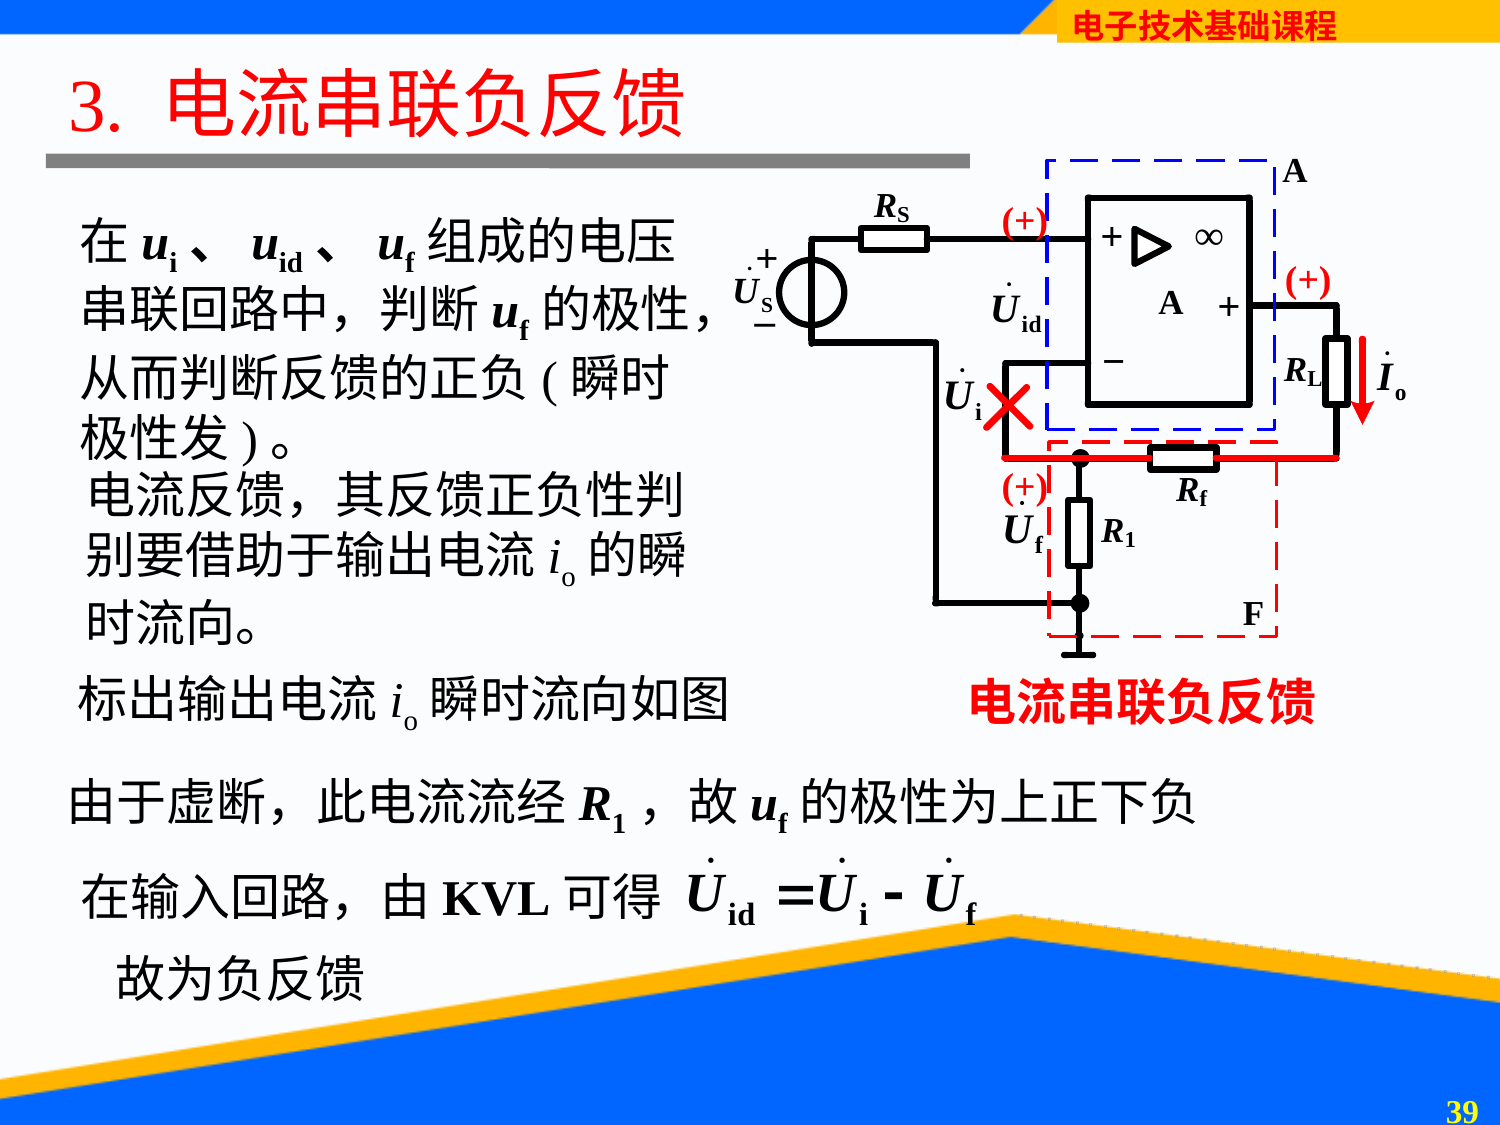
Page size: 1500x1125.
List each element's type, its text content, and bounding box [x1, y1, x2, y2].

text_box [938, 363, 992, 427]
text_box 在ui、uid、uf组成的电压串联回路中，判断uf的极性，从而判断反馈的正负(瞬时极性发)。 [64, 202, 707, 474]
text_box 由于虚断，此电流流经R1，故uf的极性为上正下负 [51, 763, 1215, 847]
text_box 标出输出电流io瞬时流向如图 [62, 660, 745, 744]
text_box 在输入回路，由KVL可得 [65, 857, 673, 933]
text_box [1281, 249, 1336, 308]
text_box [997, 451, 1343, 465]
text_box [997, 455, 1052, 515]
slide_number 38 [1399, 1082, 1495, 1125]
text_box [678, 851, 993, 940]
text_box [712, 138, 1415, 665]
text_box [997, 190, 1052, 249]
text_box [985, 278, 1050, 343]
title 3. 电流串联负反馈 [53, 42, 1069, 161]
text_box 电流串联负反馈 [951, 673, 1331, 738]
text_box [997, 521, 1054, 561]
picture [0, 0, 1500, 1125]
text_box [1346, 331, 1417, 429]
text_box 电流反馈，其反馈正负性判别要借助于输出电流io的瞬时流向。 [70, 456, 707, 660]
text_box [979, 379, 1038, 435]
text_box 故为负反馈 [100, 940, 381, 1016]
